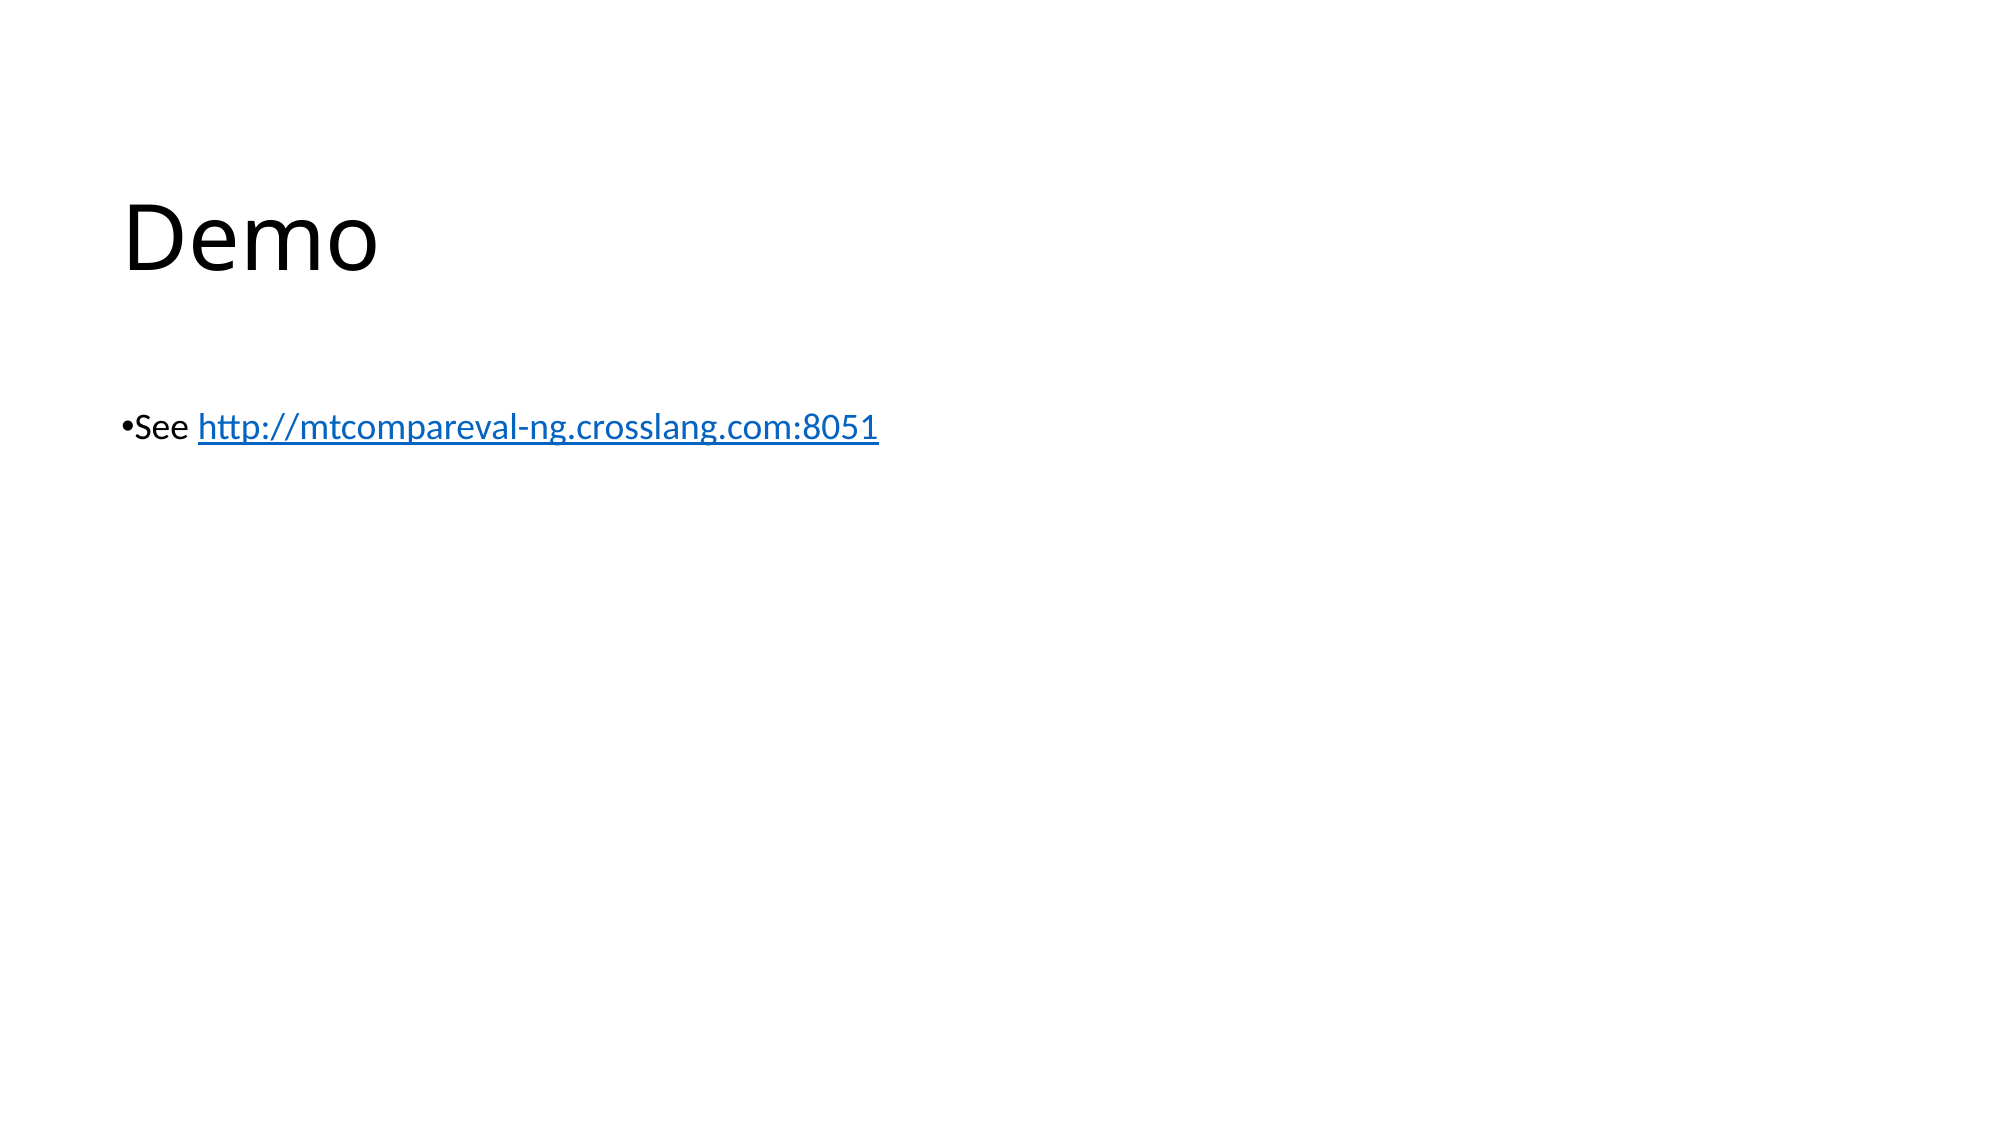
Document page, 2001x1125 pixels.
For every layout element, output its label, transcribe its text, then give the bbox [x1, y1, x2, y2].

list See http://mtcompareval-ng.crosslang.com:8051 [106, 399, 1321, 1021]
text_box Demo [106, 103, 706, 379]
